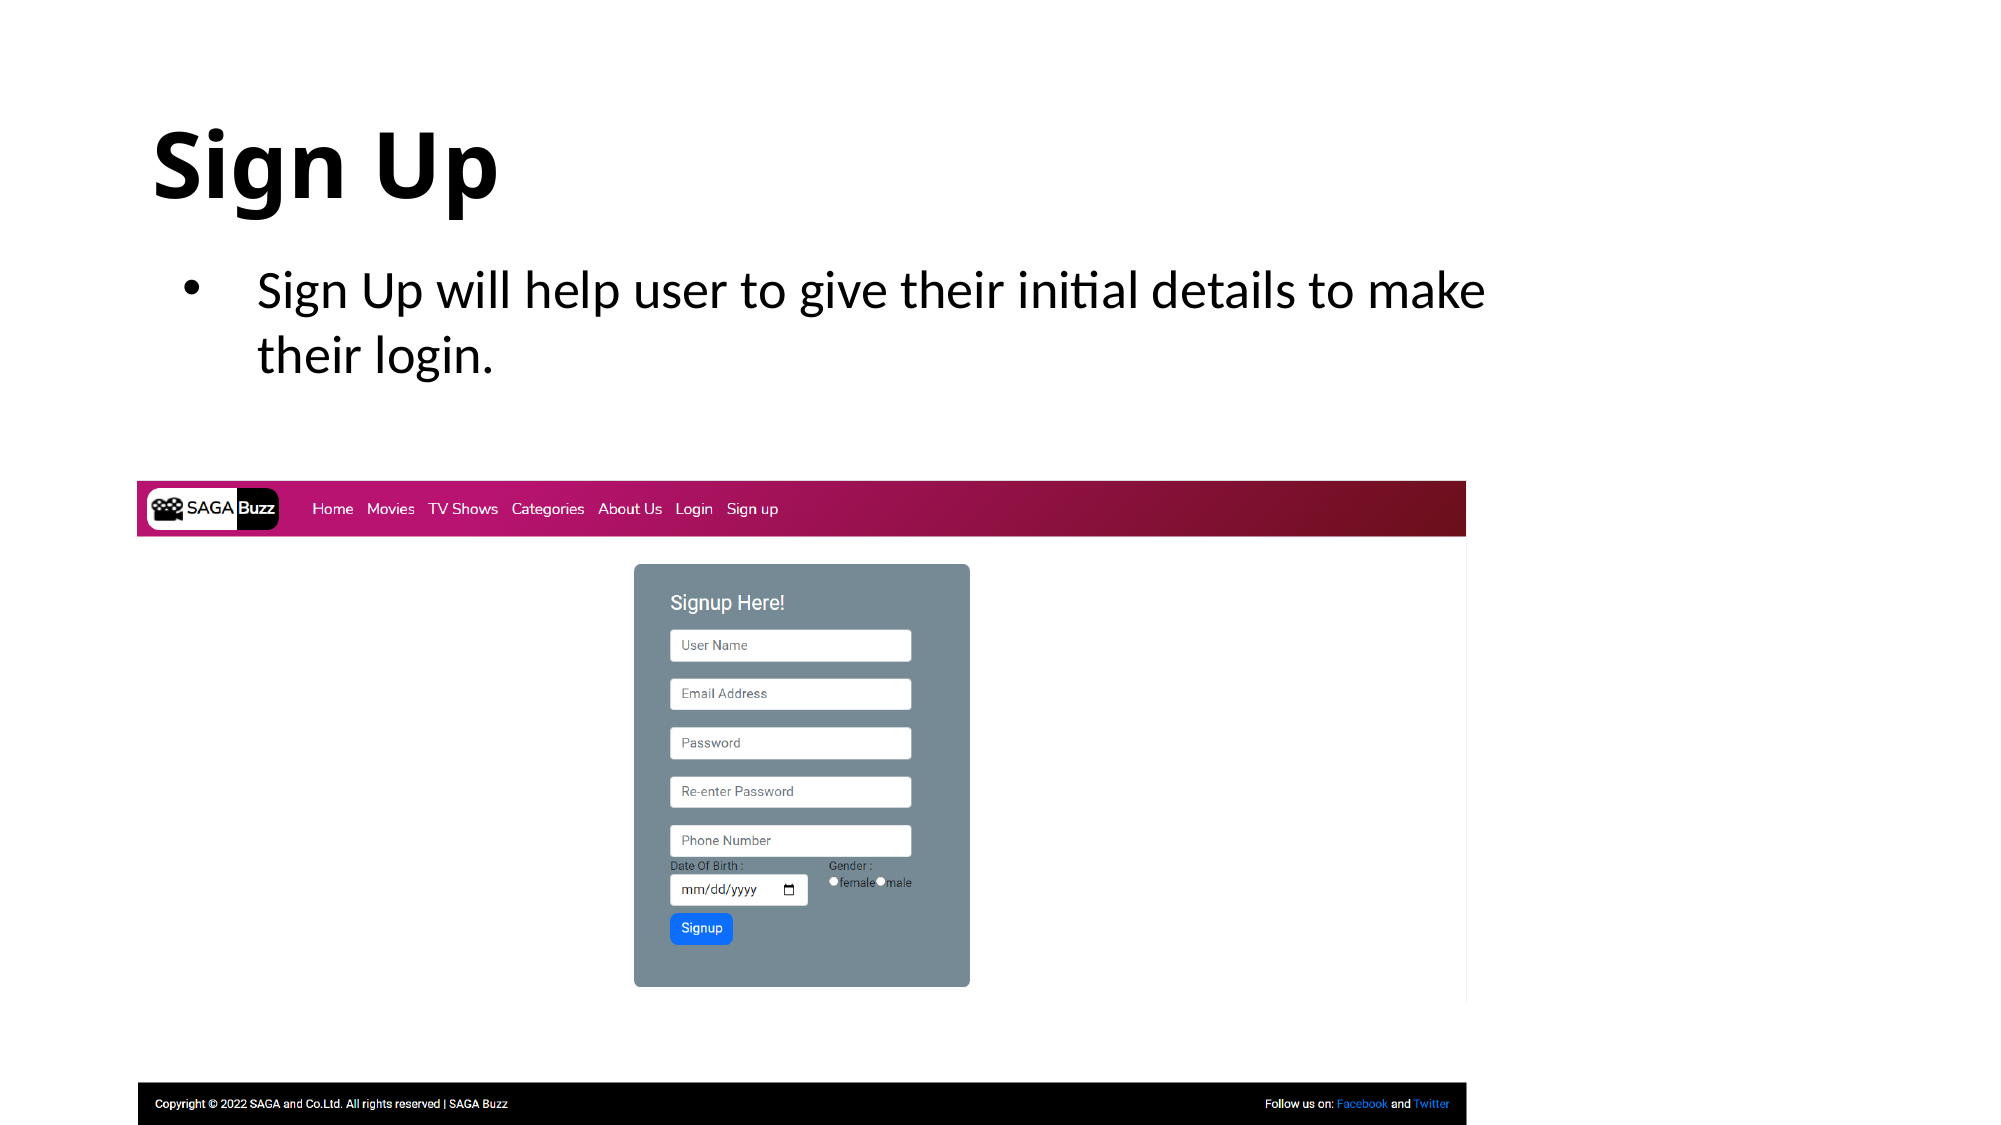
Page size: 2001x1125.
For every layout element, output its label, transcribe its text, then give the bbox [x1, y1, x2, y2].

text_box Sign Up will help user to give their initial details to make their login. [167, 246, 1566, 392]
picture [137, 1002, 1467, 1125]
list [137, 480, 1467, 1002]
title Sign Up [137, 59, 1863, 278]
